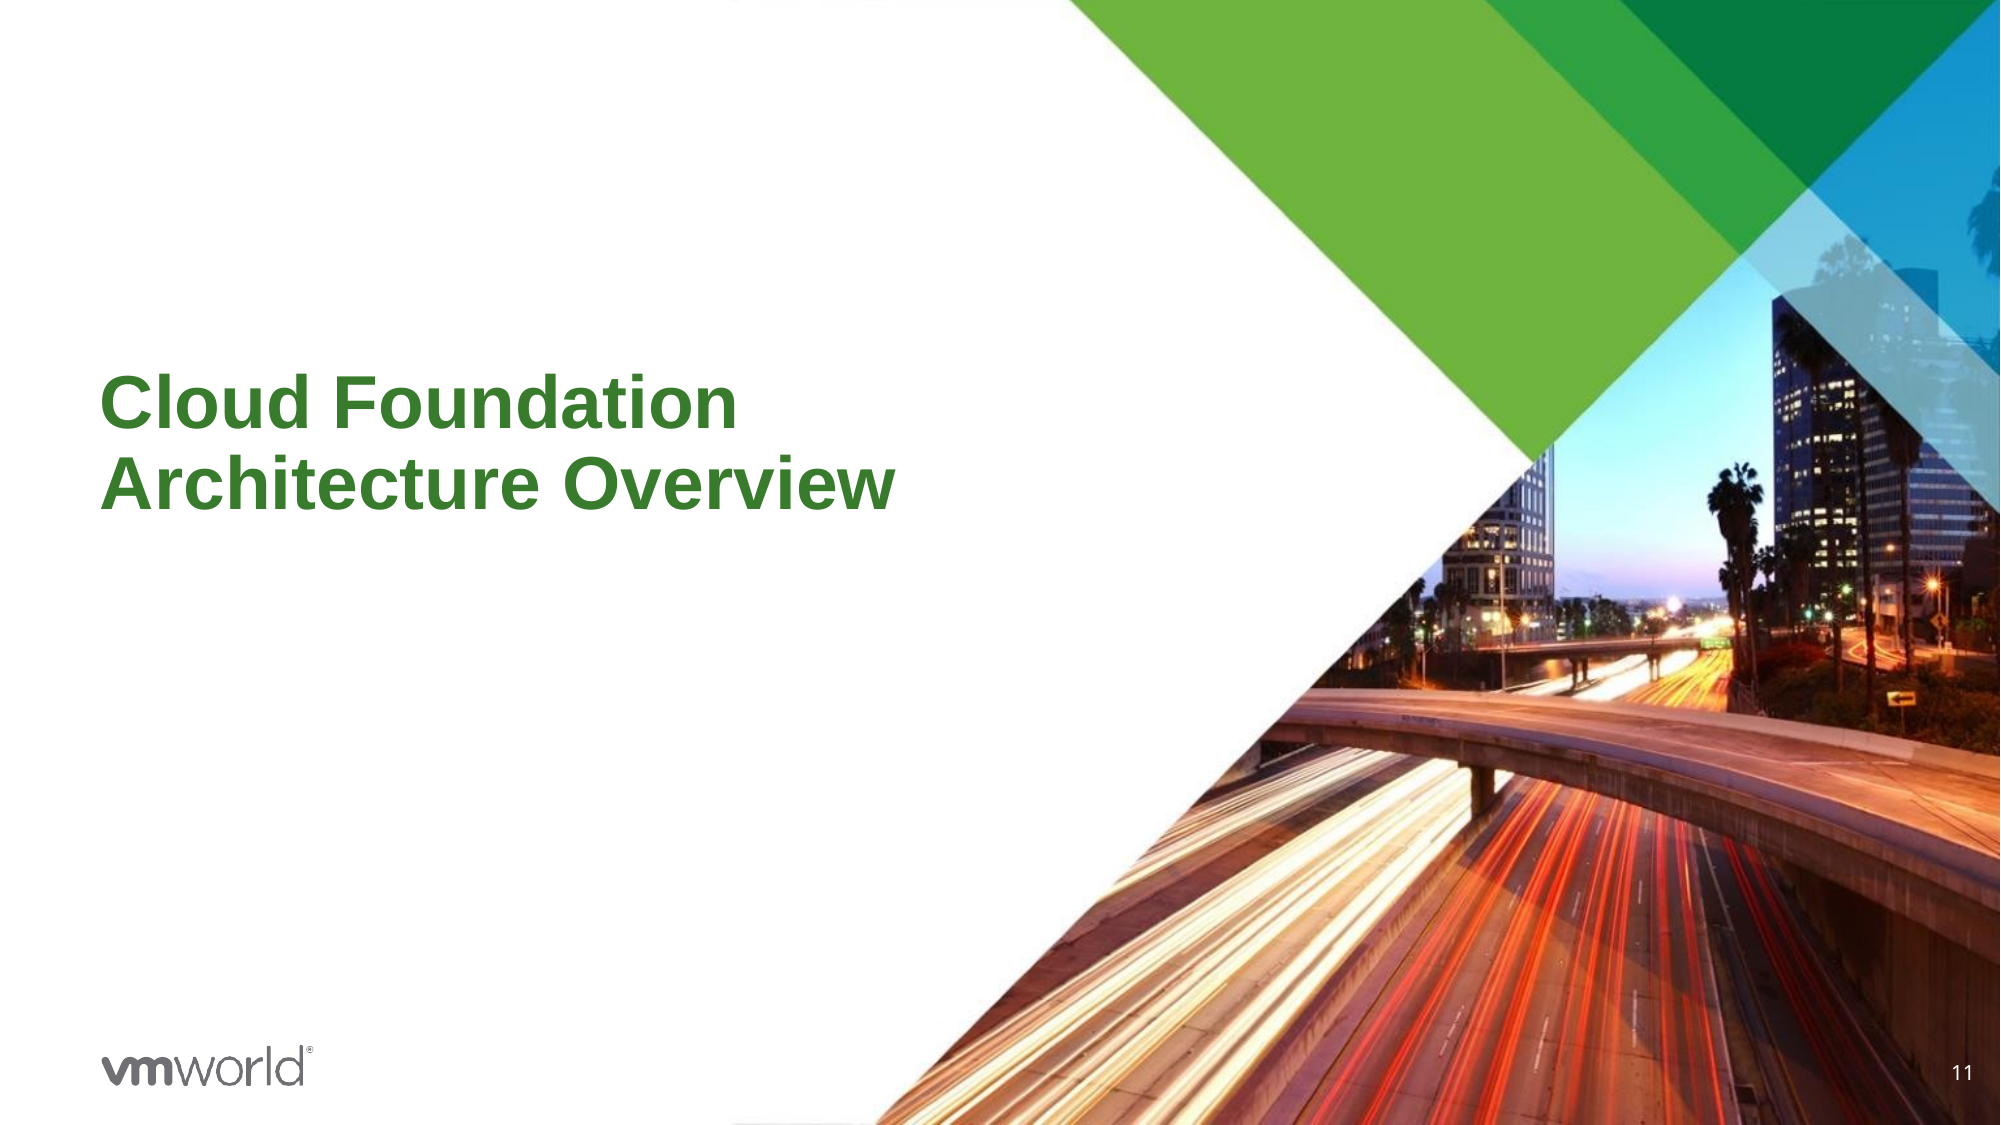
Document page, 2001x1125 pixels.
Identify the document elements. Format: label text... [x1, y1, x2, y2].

picture [728, 0, 2000, 1125]
slide_number 11 [1926, 1059, 1981, 1125]
title Cloud Foundation Architecture Overview [97, 350, 899, 551]
picture [174, 1056, 243, 1086]
picture [246, 1057, 263, 1086]
picture [275, 1045, 303, 1086]
